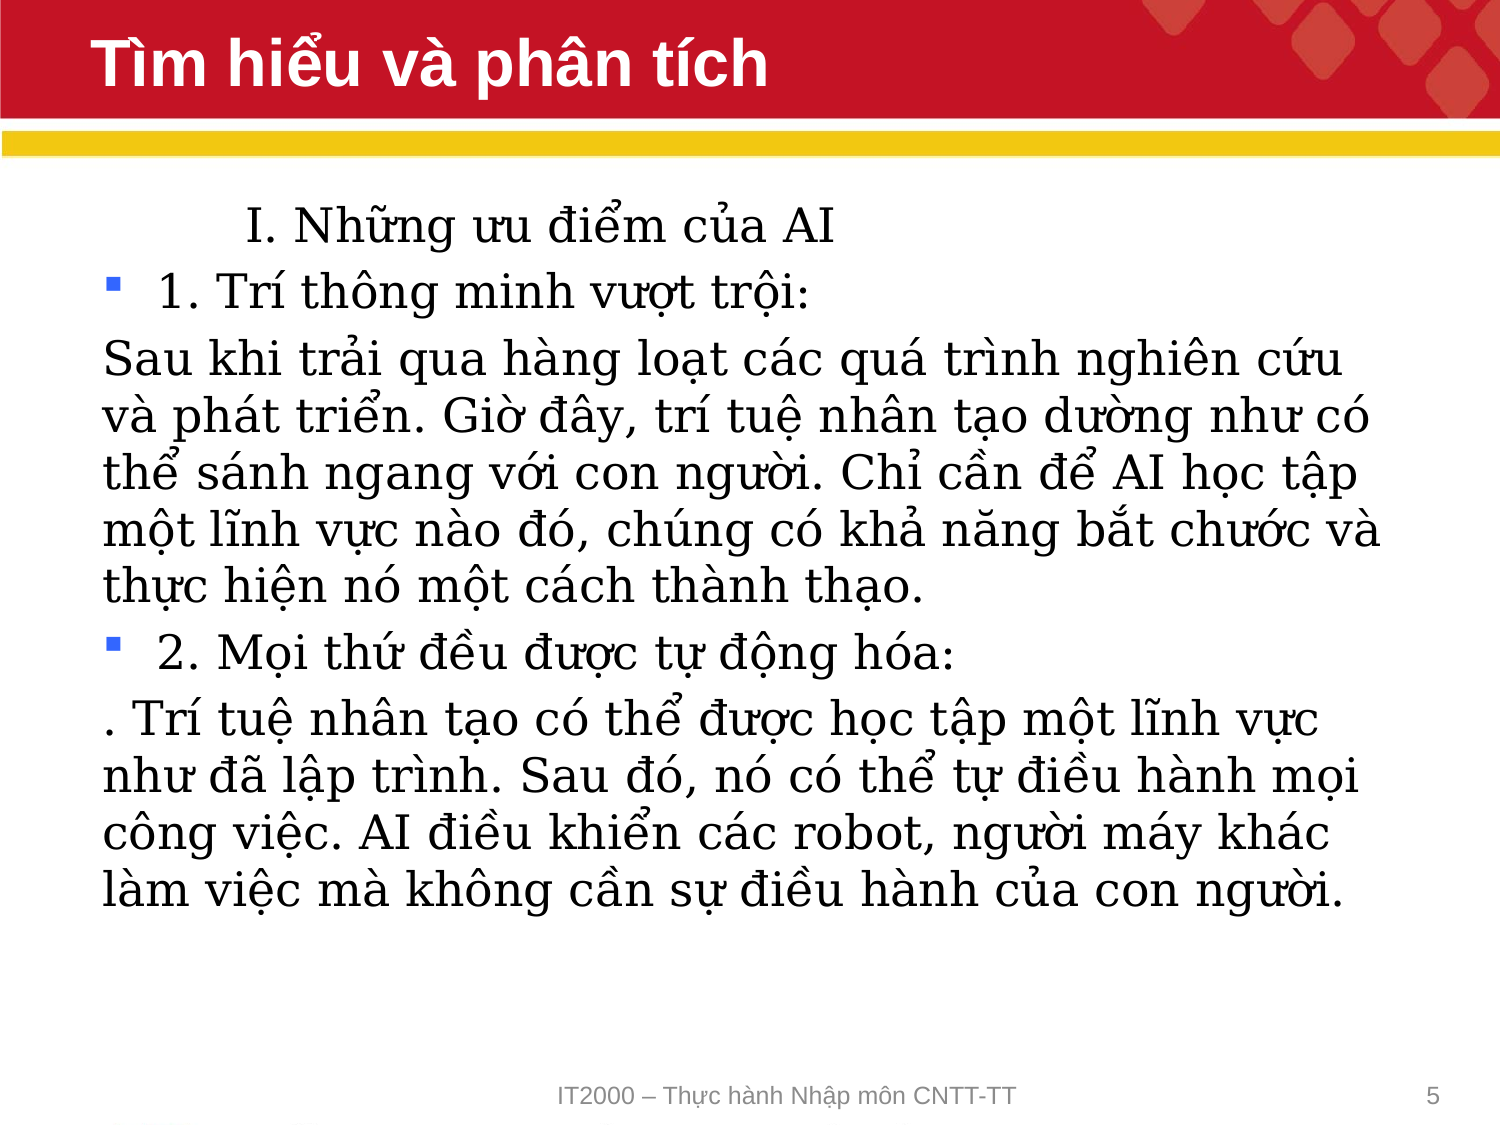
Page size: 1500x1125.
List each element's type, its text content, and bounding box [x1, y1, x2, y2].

slide_number 5 [1187, 1065, 1463, 1125]
title Tìm hiểu và phân tích [75, 0, 1463, 121]
list I. Những ưu điểm của AI 1. Trí thông minh vượt trội: Sau khi trải qua hàng loạt các quá trình nghiên cứu và phát triển. Giờ đây, trí tuệ nhân tạo dường như có thể sánh ngang với con người. Chỉ cần để AI học tập một lĩnh vực nào đó, chúng có khả năng bắt chước và thực hiện nó một cách thành thạo. 2. Mọi thứ đều được tự động hóa: . Trí tuệ nhân tạo có thể được học tập một lĩnh vực như đã lập trình. Sau đó, nó có thể tự điều hành mọi công việc. AI điều khiển các robot, người máy khác làm việc mà không cần sự điều hành của con người. [87, 187, 1425, 1005]
picture [0, 0, 1500, 1125]
footer IT2000 – Thực hành Nhập môn CNTT-TT [450, 1065, 1125, 1125]
